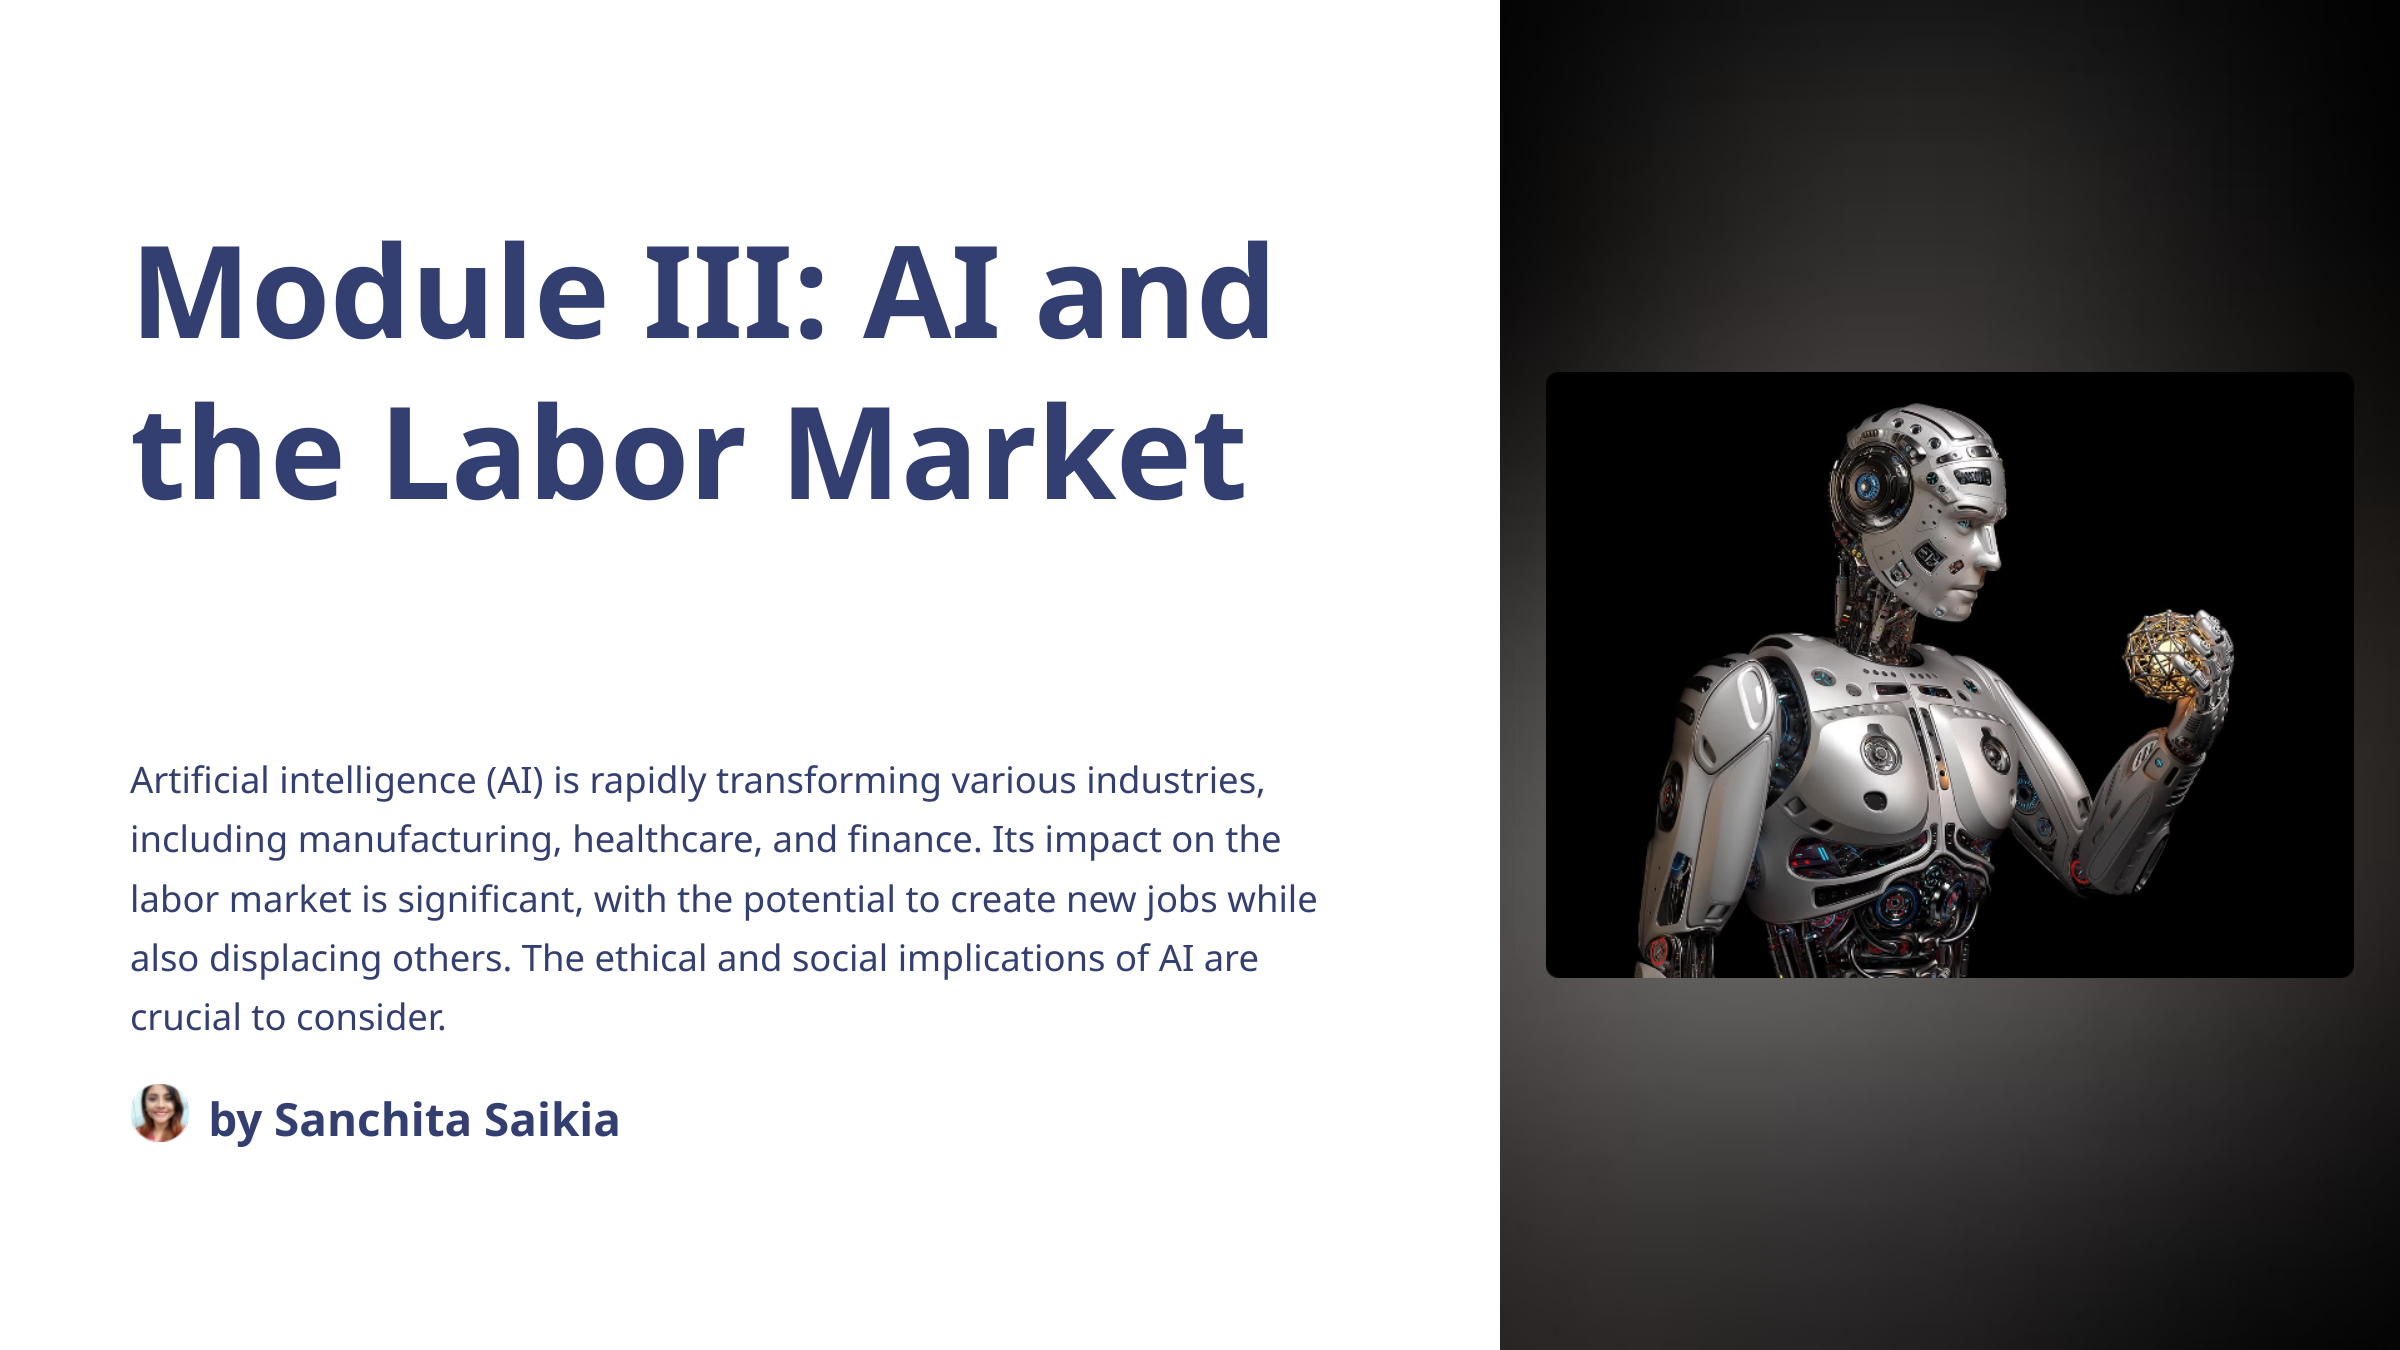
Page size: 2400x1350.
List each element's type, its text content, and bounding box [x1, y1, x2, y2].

text_box Artificial intelligence (AI) is rapidly transforming various industries, including manufacturing, healthcare, and finance. Its impact on the labor market is significant, with the potential to create new jobs while also displacing others. The ethical and social implications of AI are crucial to consider. [130, 741, 1370, 1039]
picture [131, 1084, 189, 1142]
picture [1499, 0, 2400, 1350]
text_box Module III: AI and the Labor Market [130, 204, 1370, 686]
text_box by Sanchita Saikia [208, 1080, 629, 1146]
